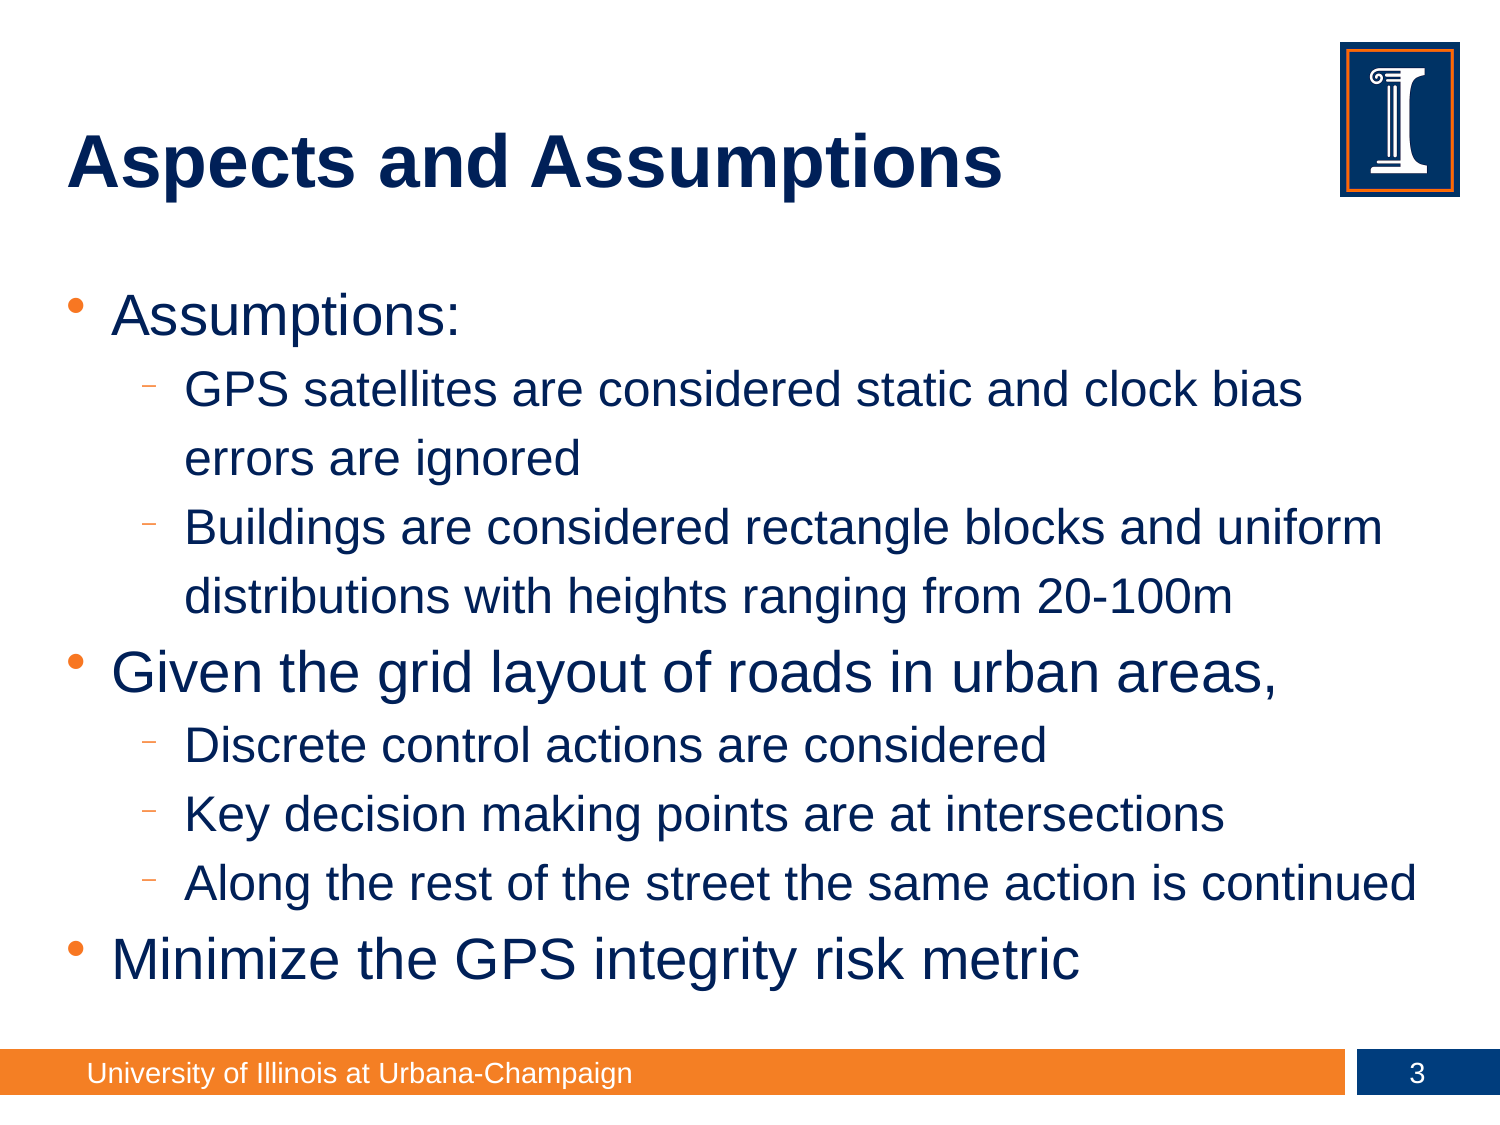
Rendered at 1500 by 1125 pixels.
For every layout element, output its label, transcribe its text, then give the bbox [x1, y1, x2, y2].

picture [1340, 42, 1460, 197]
list Assumptions: GPS satellites are considered static and clock bias errors are ignored Buildings are considered rectangle blocks and uniform distributions with heights ranging from 20-100m Given the grid layout of roads in urban areas, Discrete control actions are considered Key decision making points are at intersections Along the rest of the street the same action is continued Minimize the GPS integrity risk metric [51, 252, 1449, 1000]
slide_number 2 [1394, 1049, 1485, 1096]
title Aspects and Assumptions [51, 97, 1449, 223]
